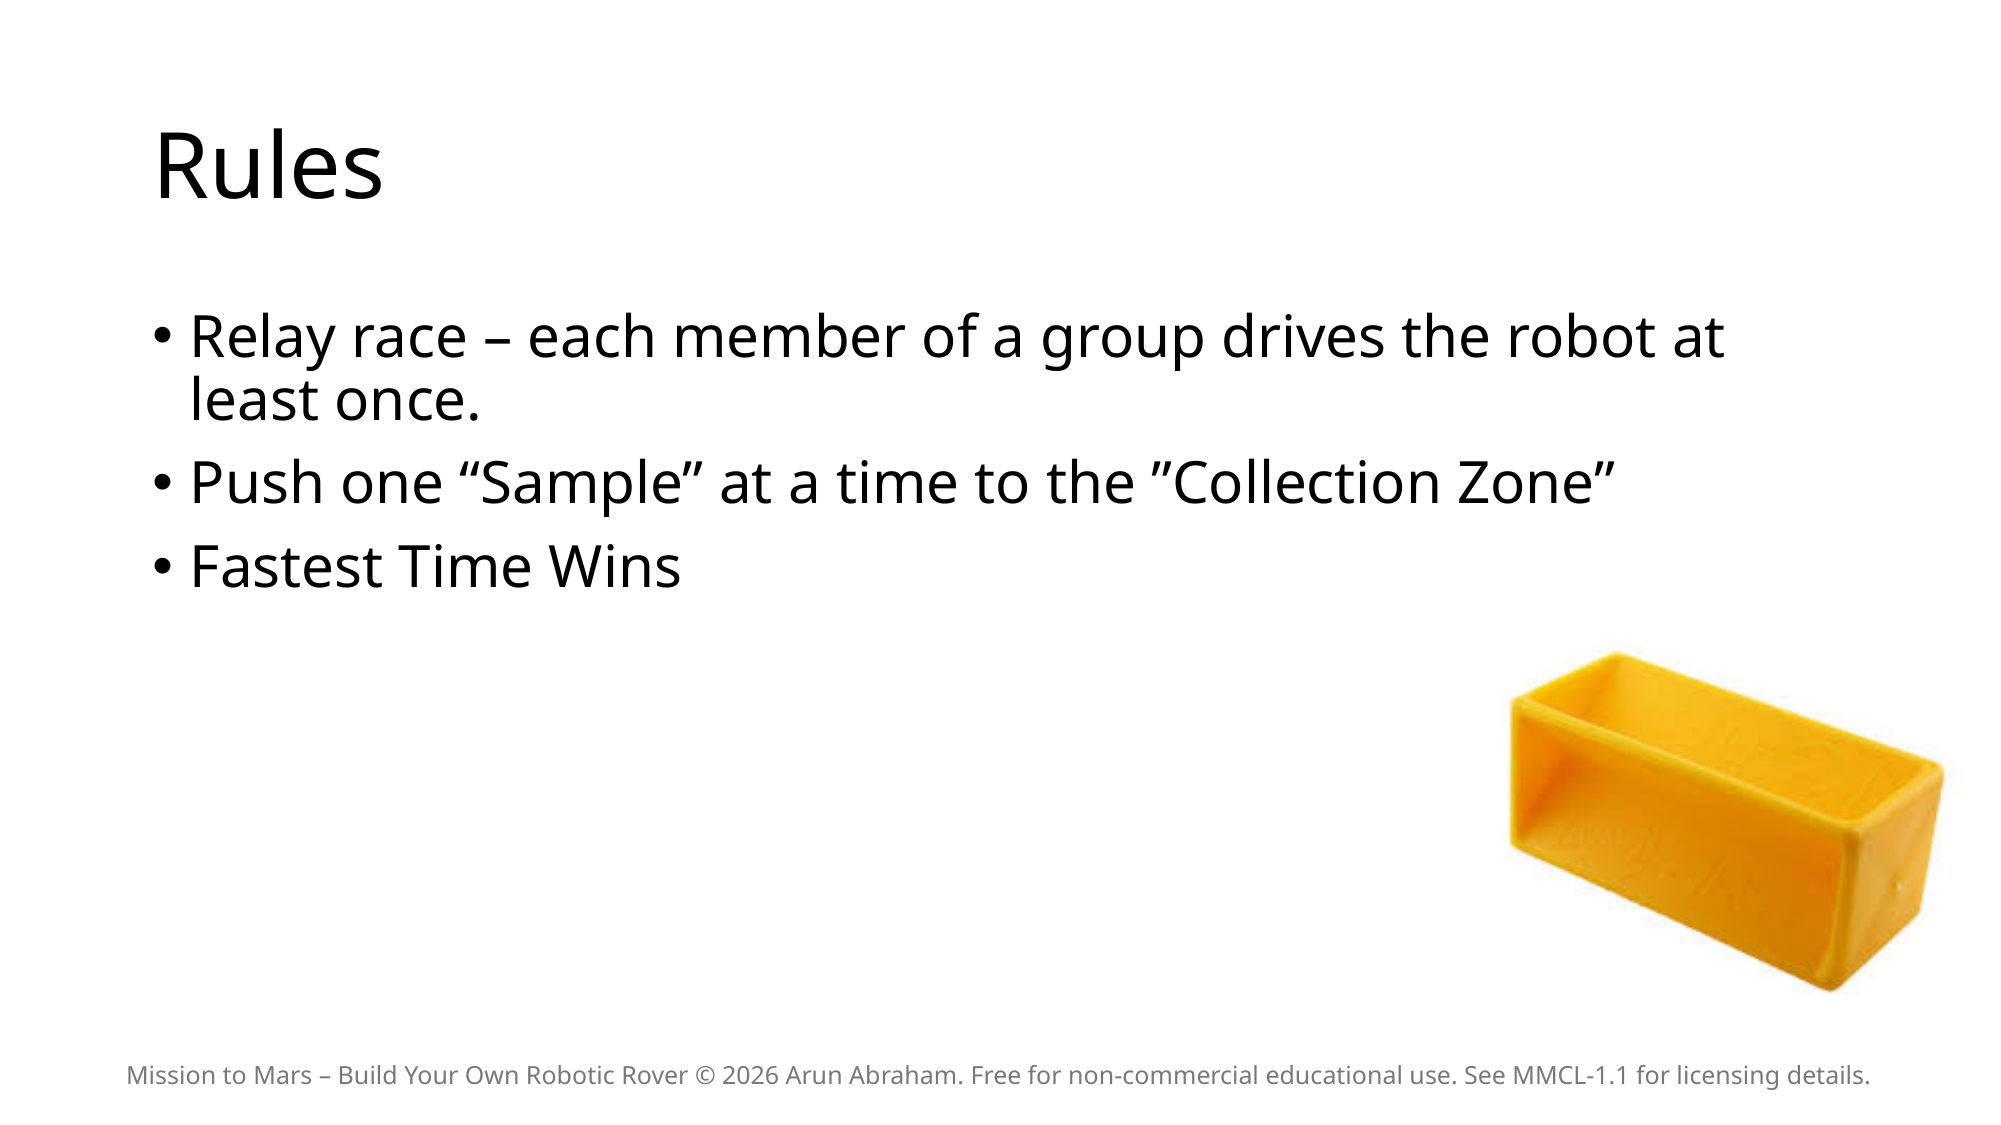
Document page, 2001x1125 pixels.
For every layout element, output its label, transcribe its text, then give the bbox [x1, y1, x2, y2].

list Relay race – each member of a group drives the robot at least once. Push one “Sample” at a time to the ”Collection Zone” Fastest Time Wins [137, 299, 1863, 1014]
title Rules [137, 59, 1863, 278]
picture [1491, 577, 1962, 1048]
footer Mission to Mars – Build Your Own Robotic Rover © 2026 Arun Abraham. Free for non-commercial educational use. See MMCL-1.1 for licensing details. [102, 1046, 1898, 1107]
